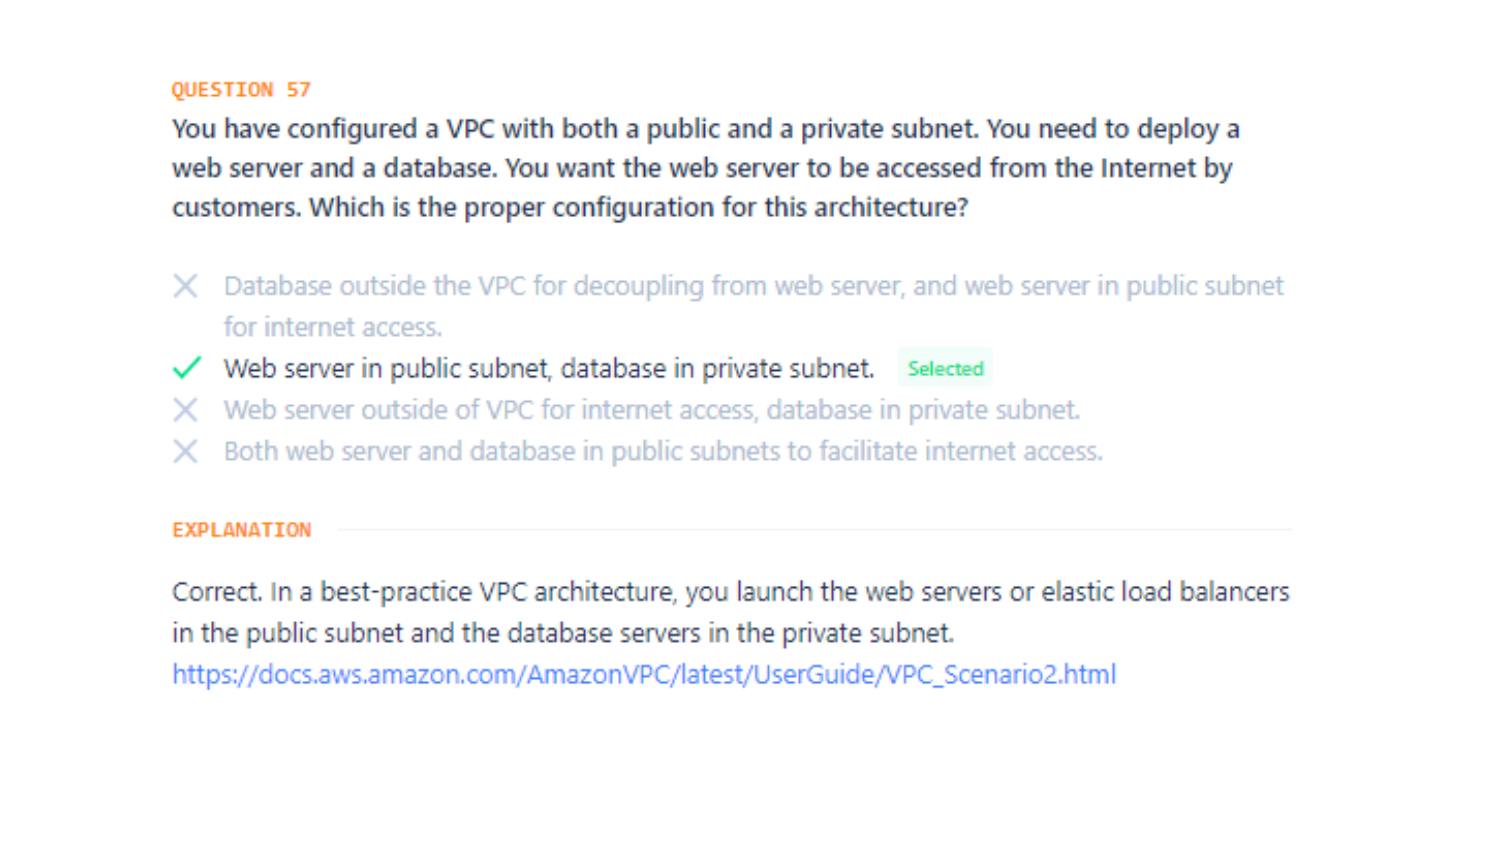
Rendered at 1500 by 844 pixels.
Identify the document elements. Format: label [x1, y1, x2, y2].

picture [148, 33, 1326, 743]
